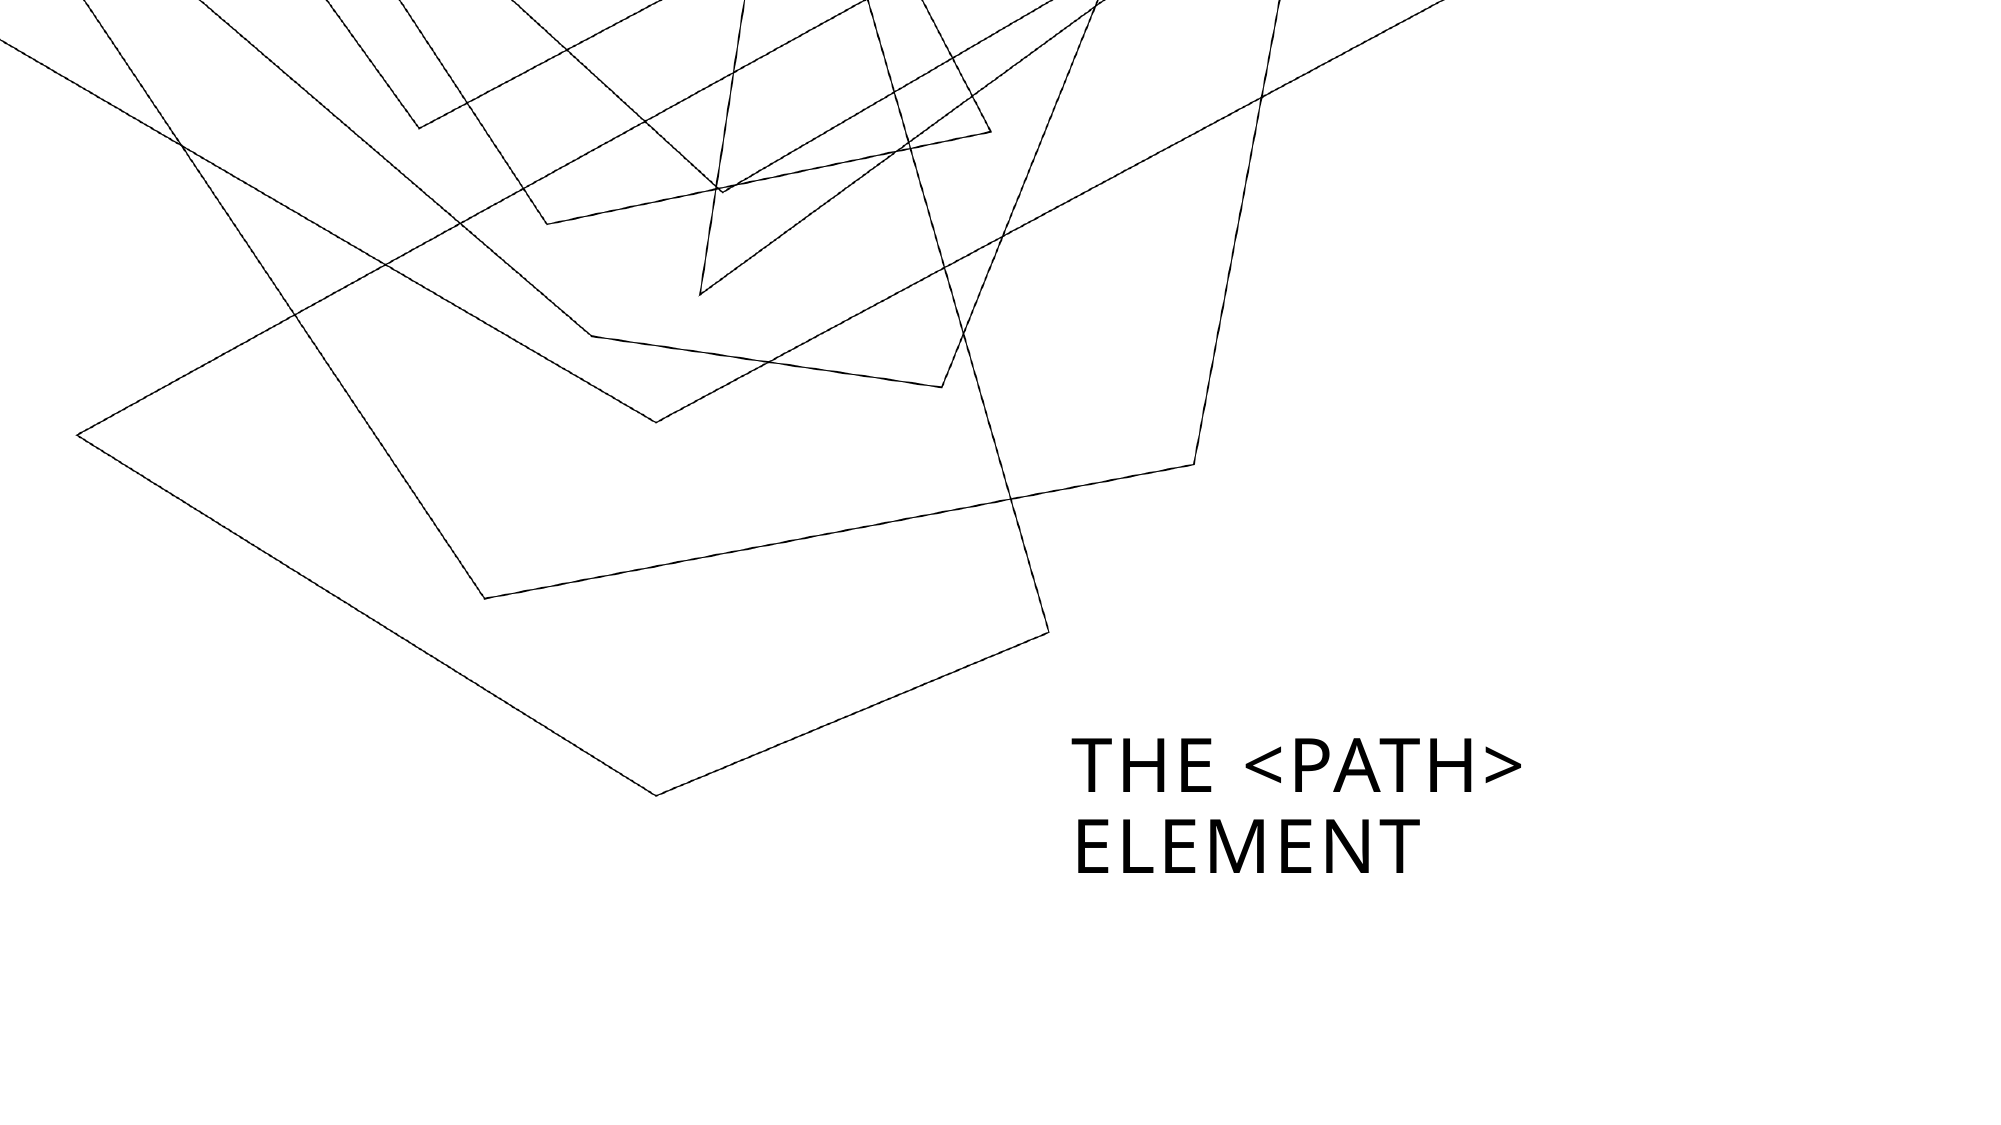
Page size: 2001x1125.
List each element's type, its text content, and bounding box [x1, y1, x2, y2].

picture [0, 0, 1557, 830]
title The <path> element [1056, 546, 1893, 1072]
